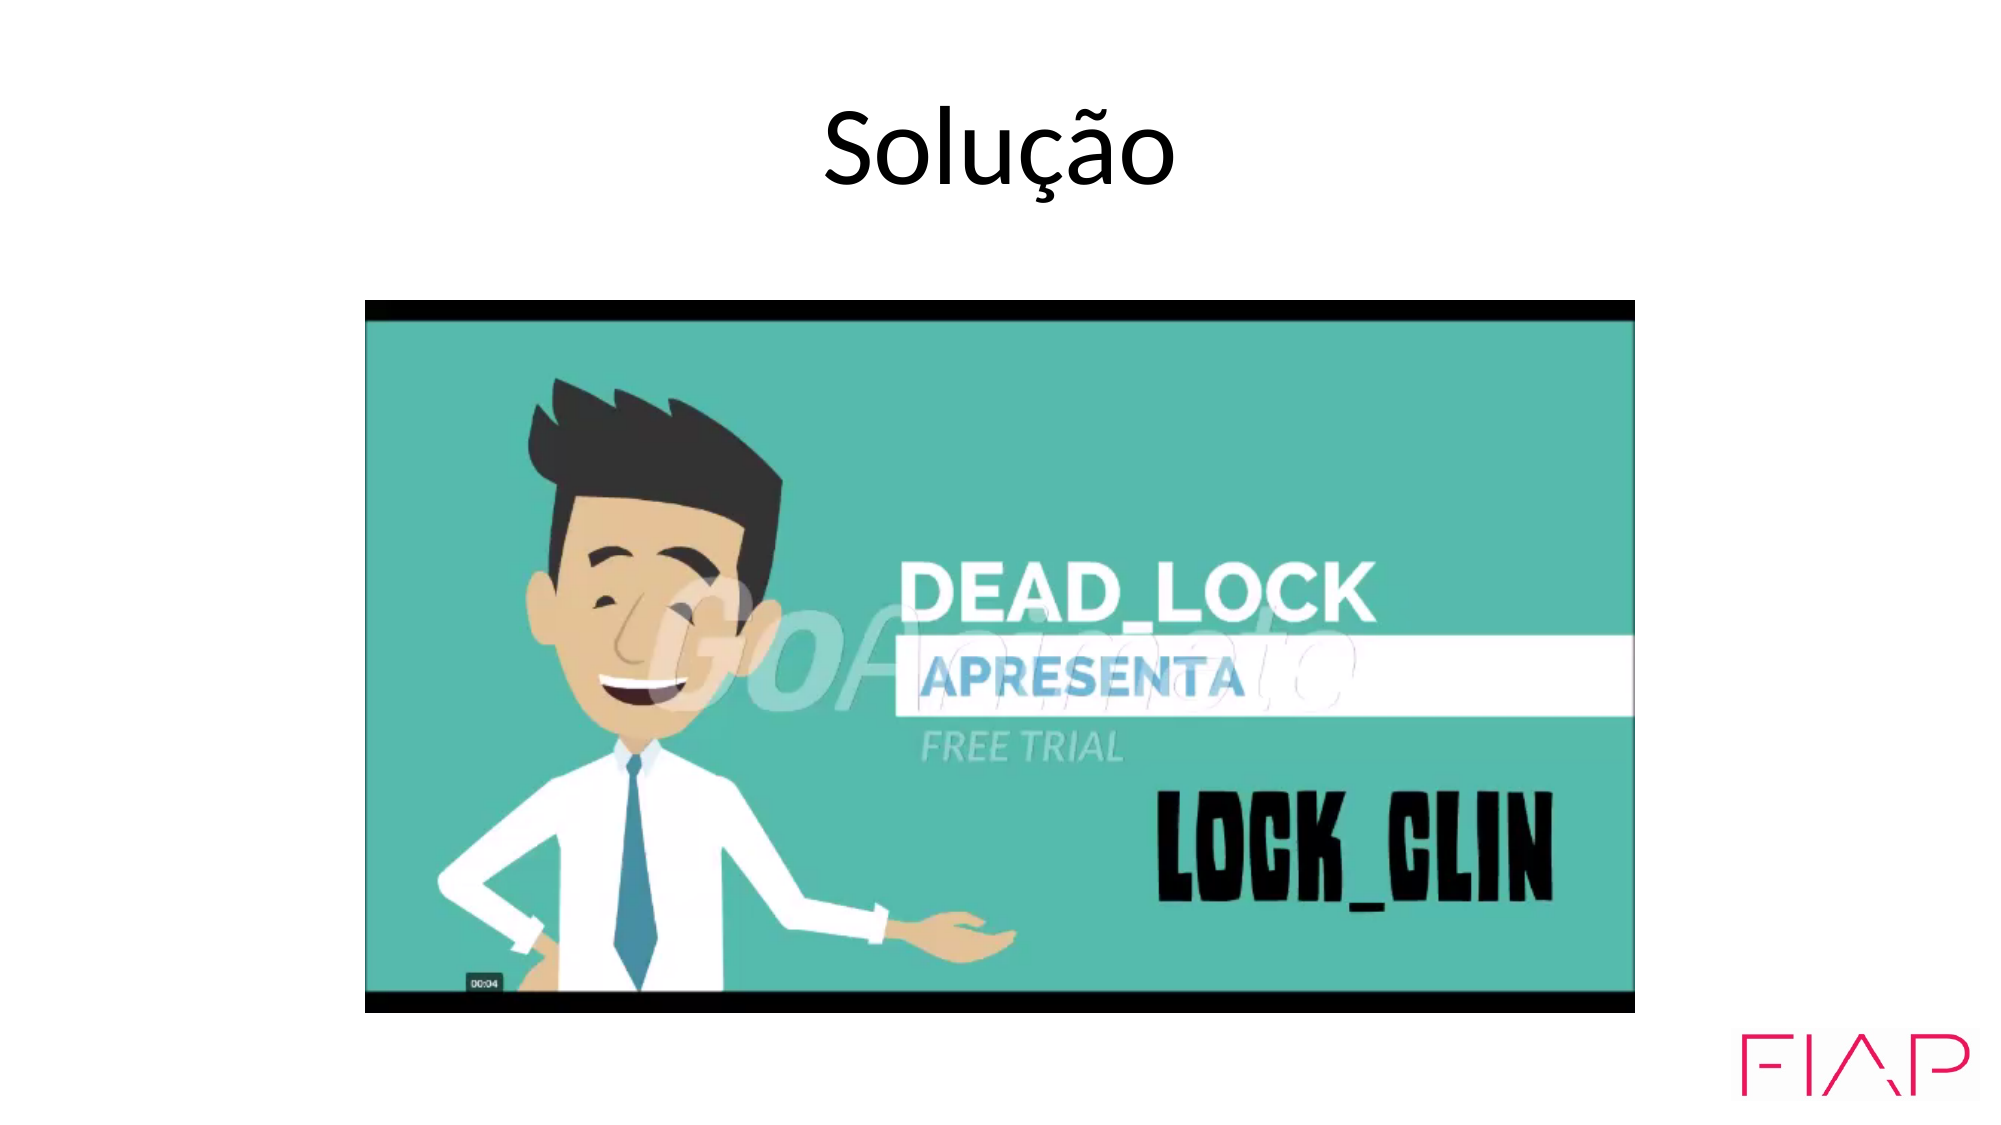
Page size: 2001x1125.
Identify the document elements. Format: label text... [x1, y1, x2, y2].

picture [1731, 1028, 1980, 1101]
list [364, 299, 1635, 1014]
text_box Solução [806, 64, 1193, 215]
